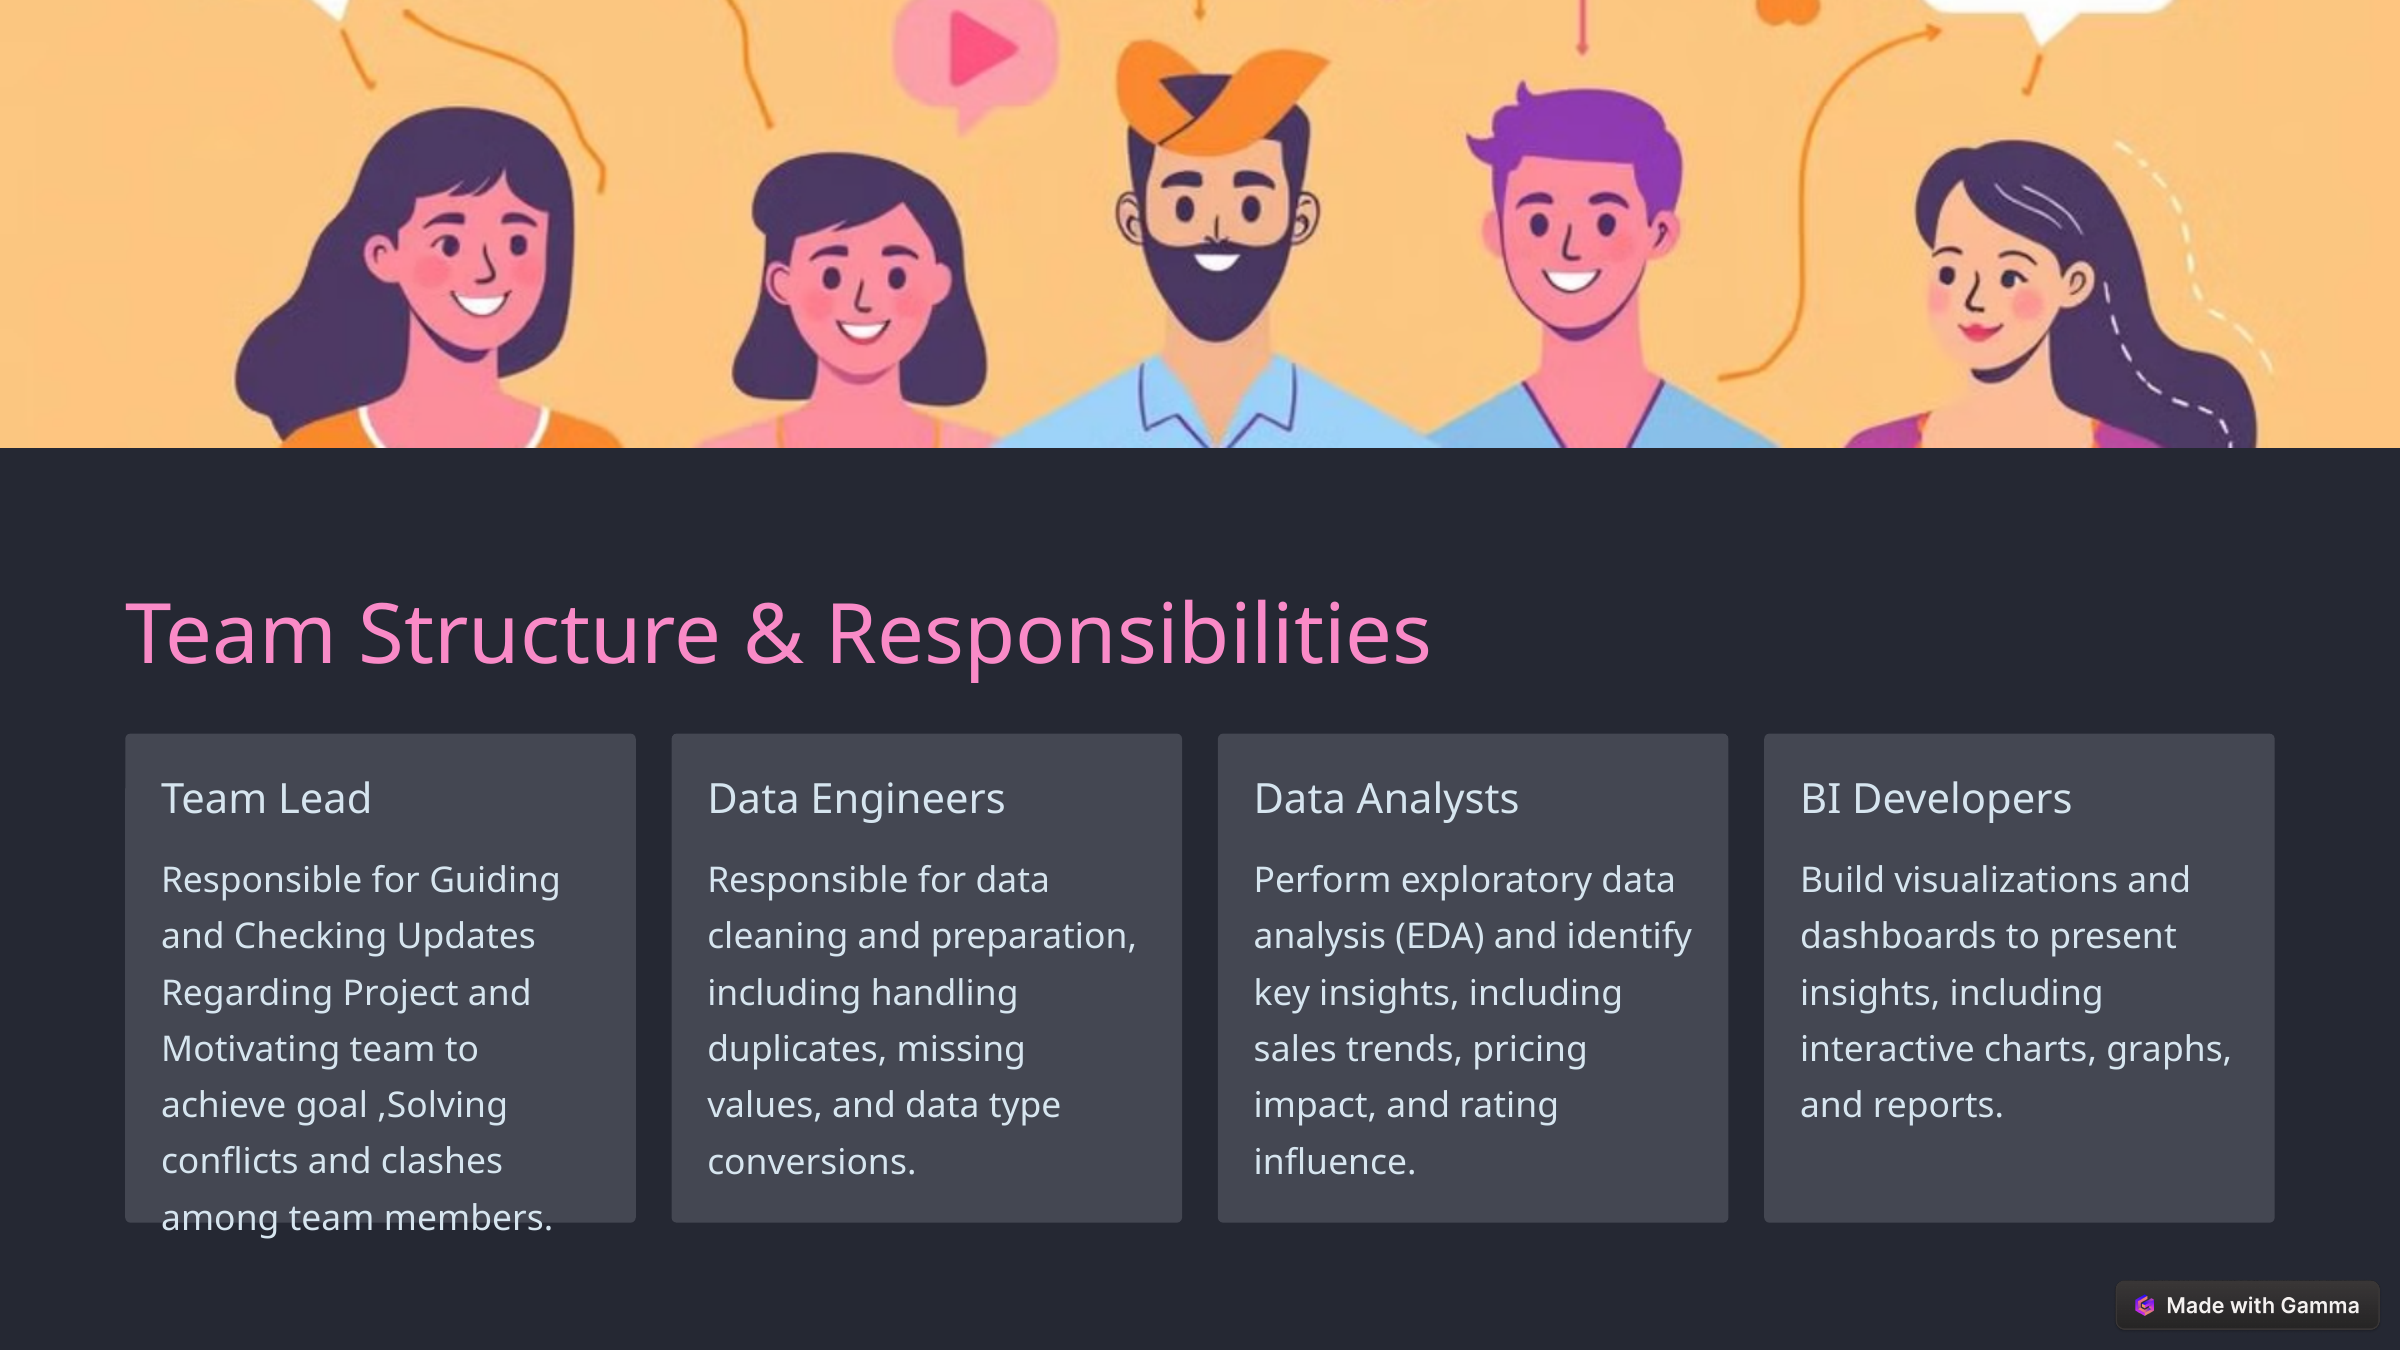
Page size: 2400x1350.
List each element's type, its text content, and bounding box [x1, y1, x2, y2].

text_box Team Structure & Responsibilities [125, 574, 1452, 680]
text_box [125, 733, 636, 1223]
text_box BI Developers [1799, 769, 2221, 822]
text_box Perform exploratory data analysis (EDA) and identify key insights, including sales trends, pricing impact, and rating influence. [1253, 843, 1693, 1130]
picture [0, 0, 2400, 448]
text_box [1217, 733, 1729, 1223]
text_box Responsible for Guiding and Checking Updates Regarding Project and Motivating team to achieve goal ,Solving conflicts and clashes among team members. [161, 843, 600, 1187]
text_box Responsible for data cleaning and preparation, including handling duplicates, missing values, and data type conversions. [707, 843, 1147, 1130]
text_box Team Lead [160, 769, 582, 822]
picture [2106, 1271, 2389, 1339]
text_box Data Engineers [707, 769, 1129, 822]
text_box [671, 733, 1183, 1223]
text_box Data Analysts [1253, 769, 1675, 822]
text_box Build visualizations and dashboards to present insights, including interactive charts, graphs, and reports. [1800, 843, 2239, 1073]
text_box [1764, 733, 2275, 1223]
